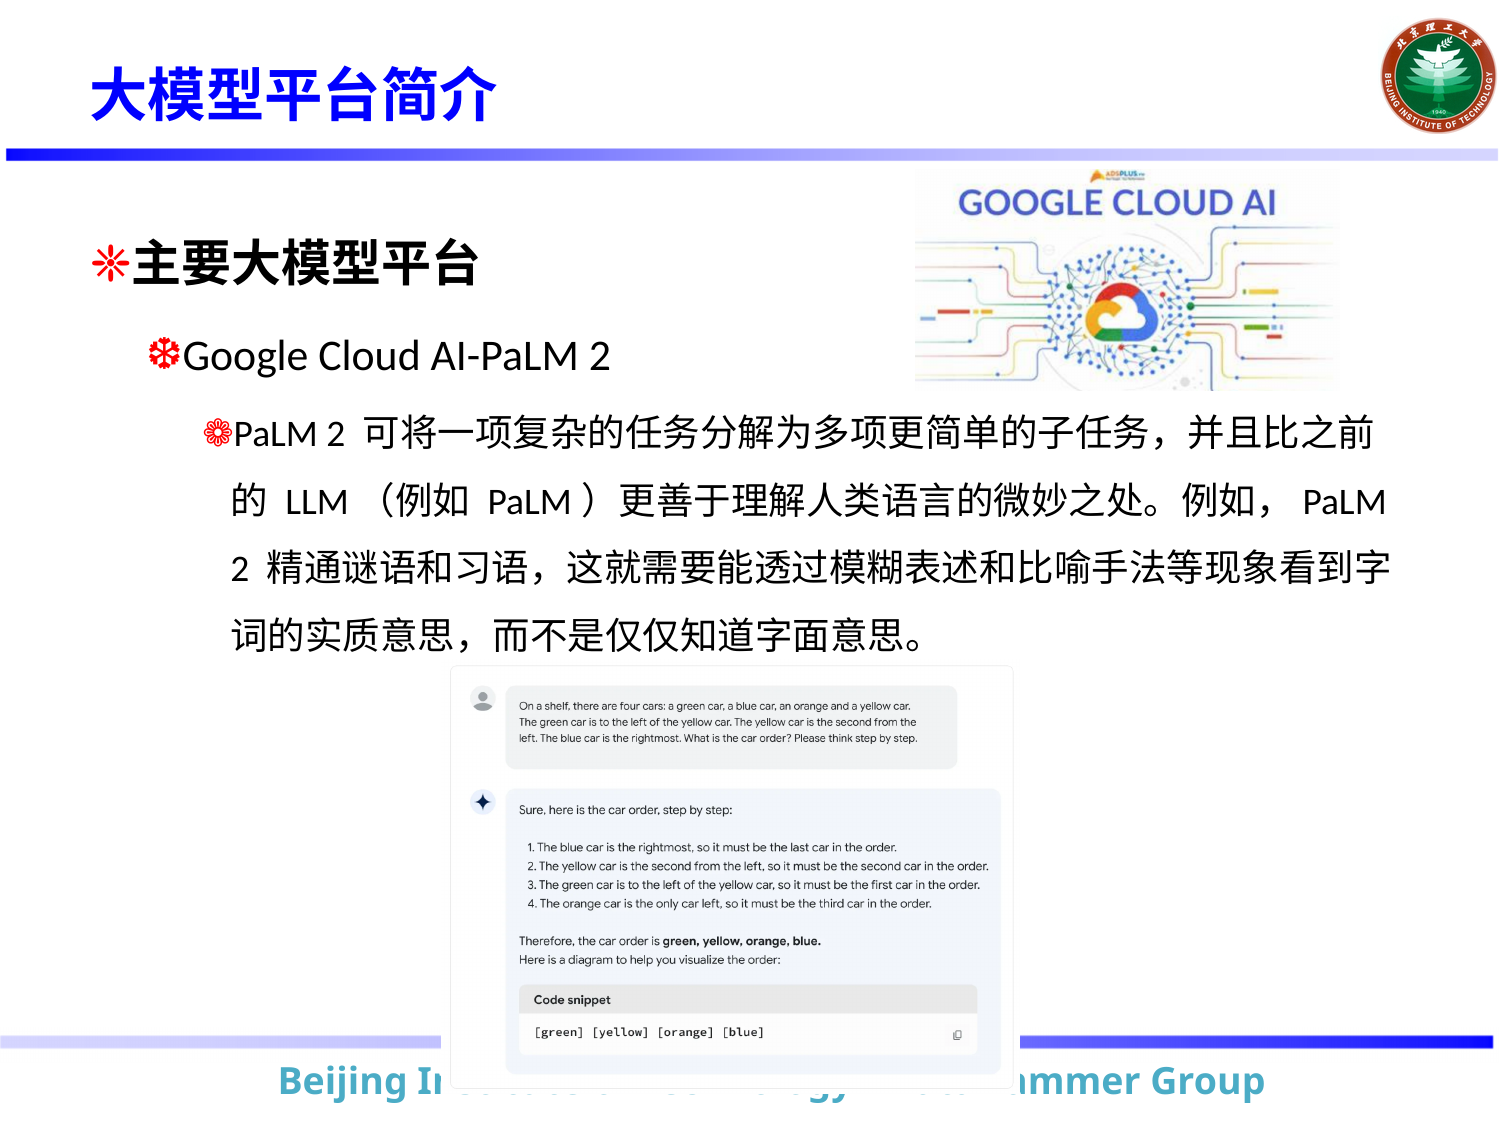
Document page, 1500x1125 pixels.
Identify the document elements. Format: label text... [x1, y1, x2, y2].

picture [0, 16, 1500, 392]
list 主要大模型平台 Google Cloud AI-PaLM 2 PaLM 2 可将一项复杂的任务分解为多项更简单的子任务，并且比之前的 LLM（例如 PaLM）更善于理解人类语言的微妙之处。例如，PaLM 2 精通谜语和习语，这就需要能透过模糊表述和比喻手法等现象看到字词的实质意思，而不是仅仅知道字面意思。 [74, 194, 1426, 767]
picture [0, 659, 1498, 1094]
title 大模型平台简介 [74, 34, 1378, 152]
